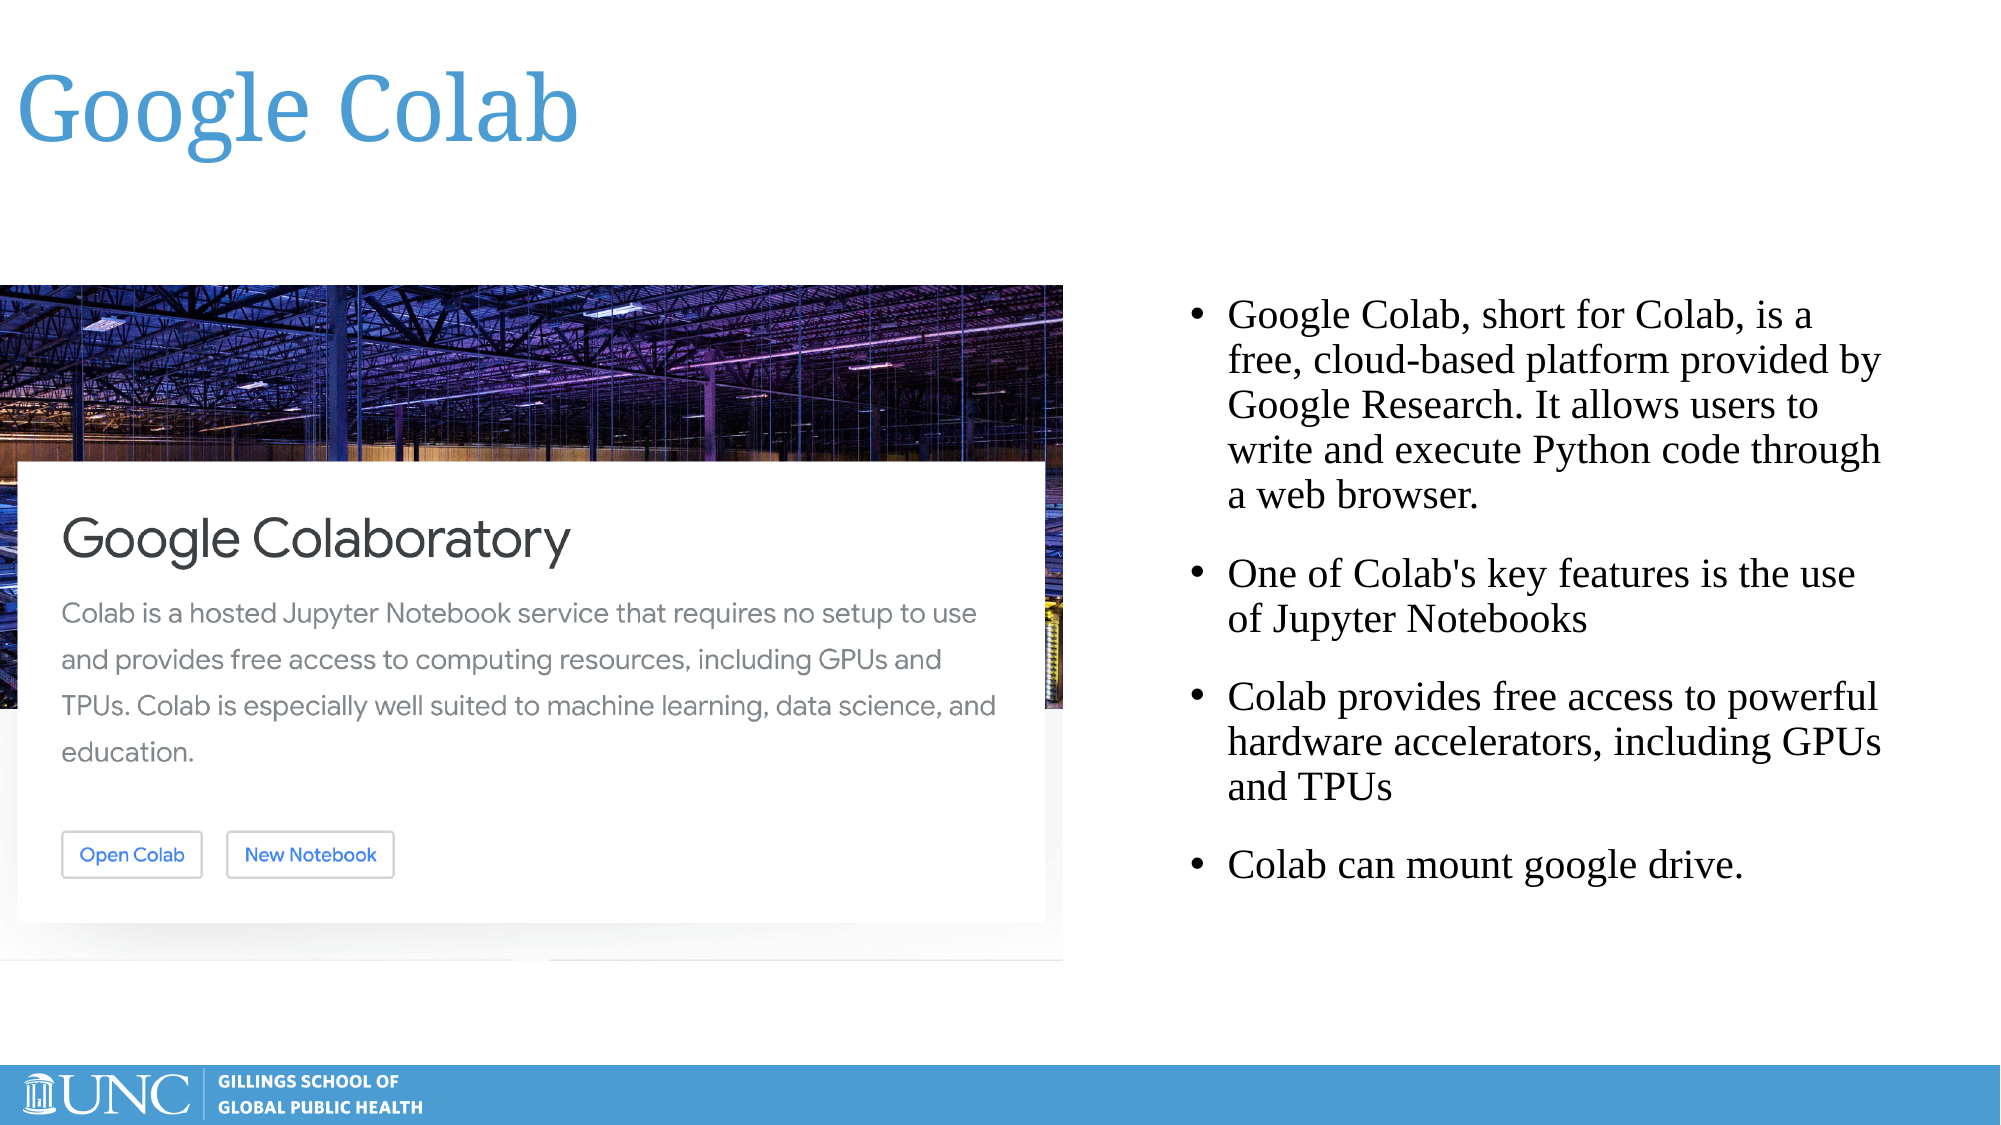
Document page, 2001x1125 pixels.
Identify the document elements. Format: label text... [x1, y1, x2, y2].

title Google Colab [0, 3, 1725, 221]
picture [0, 285, 1063, 961]
list Google Colab, short for Colab, is a free, cloud-based platform provided by Google Research. It allows users to write and execute Python code through a web browser. One of Colab's key features is the use of Jupyter Notebooks Colab provides free access to powerful hardware accelerators, including GPUs and TPUs Colab can mount google drive. [1175, 285, 1904, 936]
picture [23, 1068, 422, 1120]
